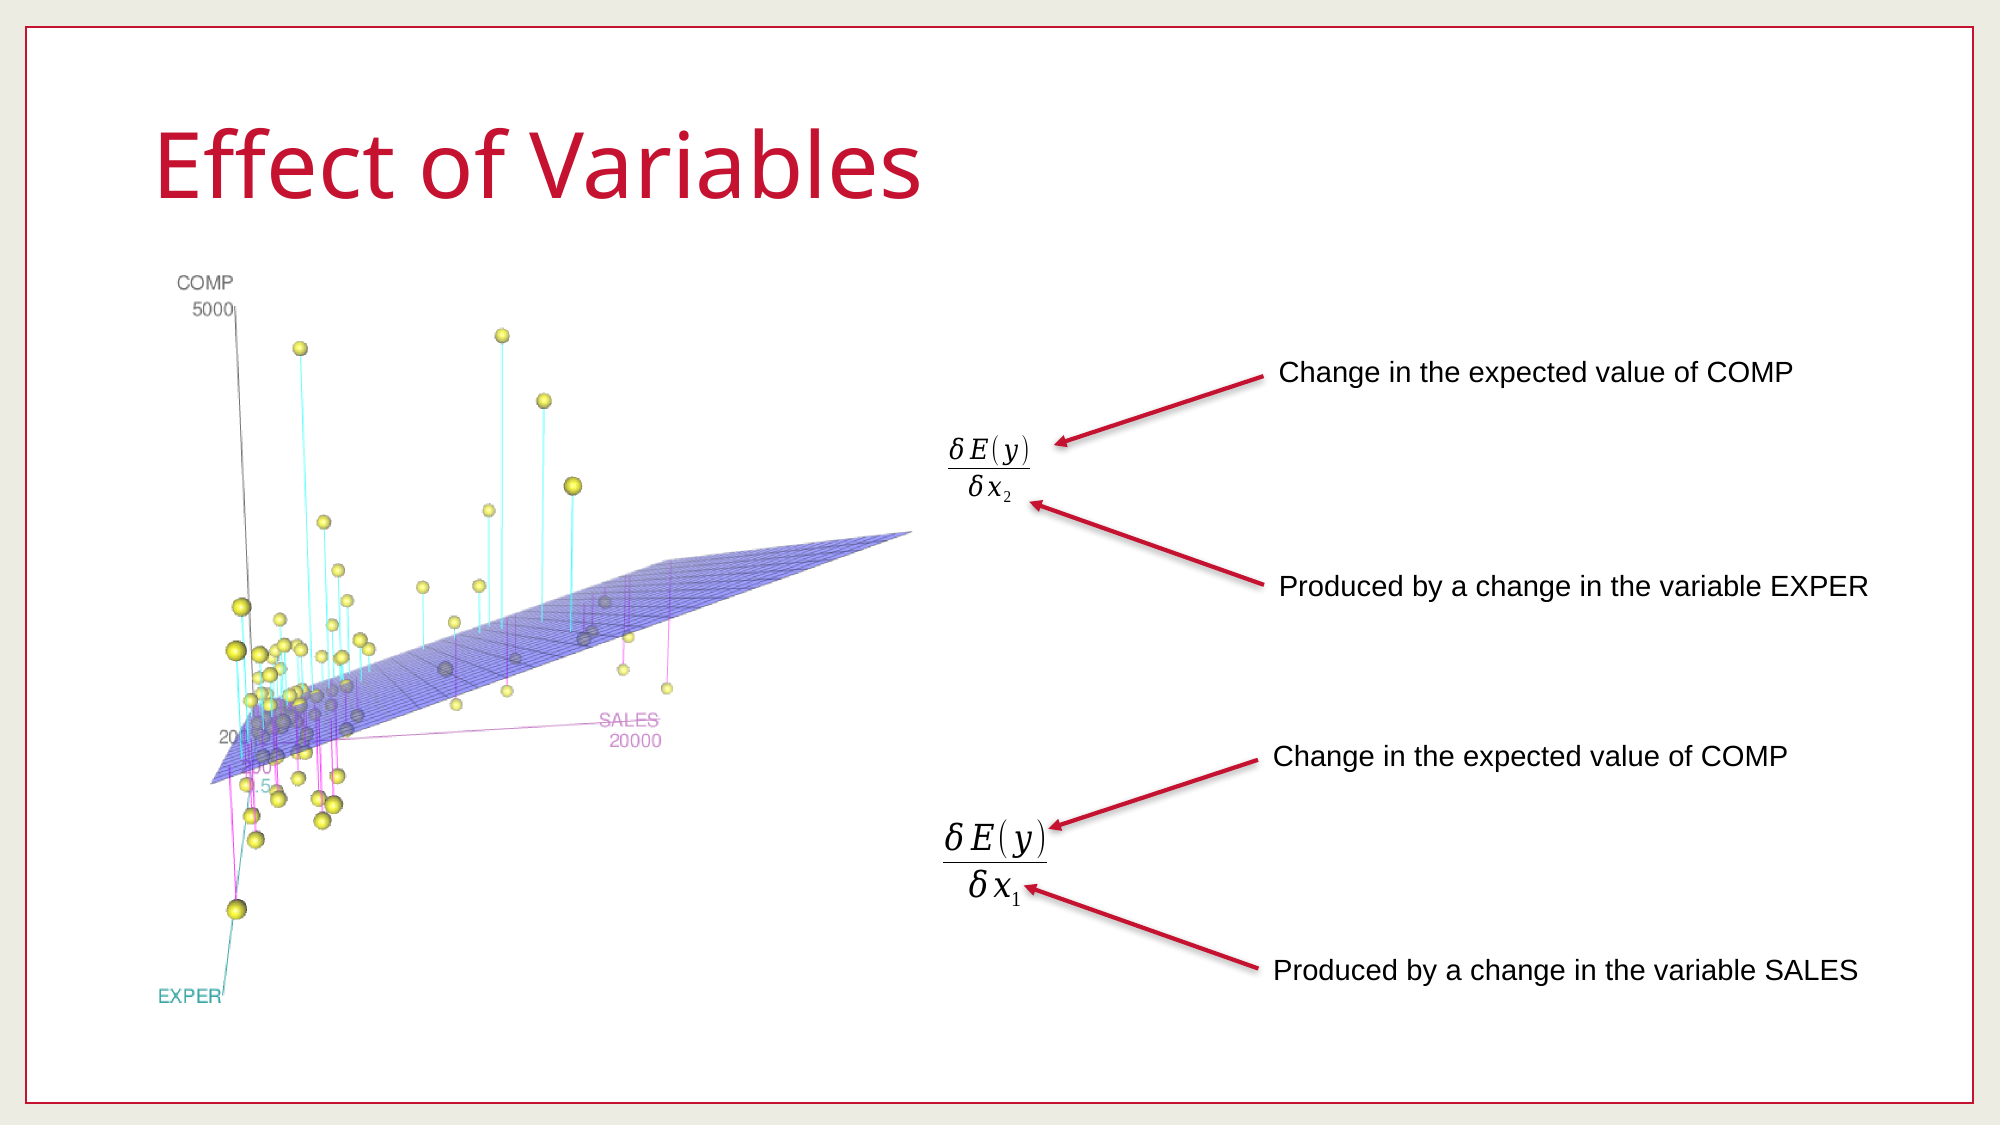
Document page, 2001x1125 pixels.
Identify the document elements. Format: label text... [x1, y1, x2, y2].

text_box Produced by a change in the variable EXPER [1263, 560, 1885, 610]
picture [113, 251, 920, 1012]
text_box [1048, 759, 1259, 829]
text_box Produced by a change in the variable SALES [1258, 943, 1875, 994]
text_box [1028, 501, 1264, 586]
text_box Change in the expected value of COMP [1258, 729, 1805, 780]
title Effect of Variables [137, 59, 1945, 278]
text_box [1023, 885, 1258, 970]
text_box Change in the expected value of COMP [1263, 345, 1810, 396]
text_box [1053, 375, 1264, 446]
